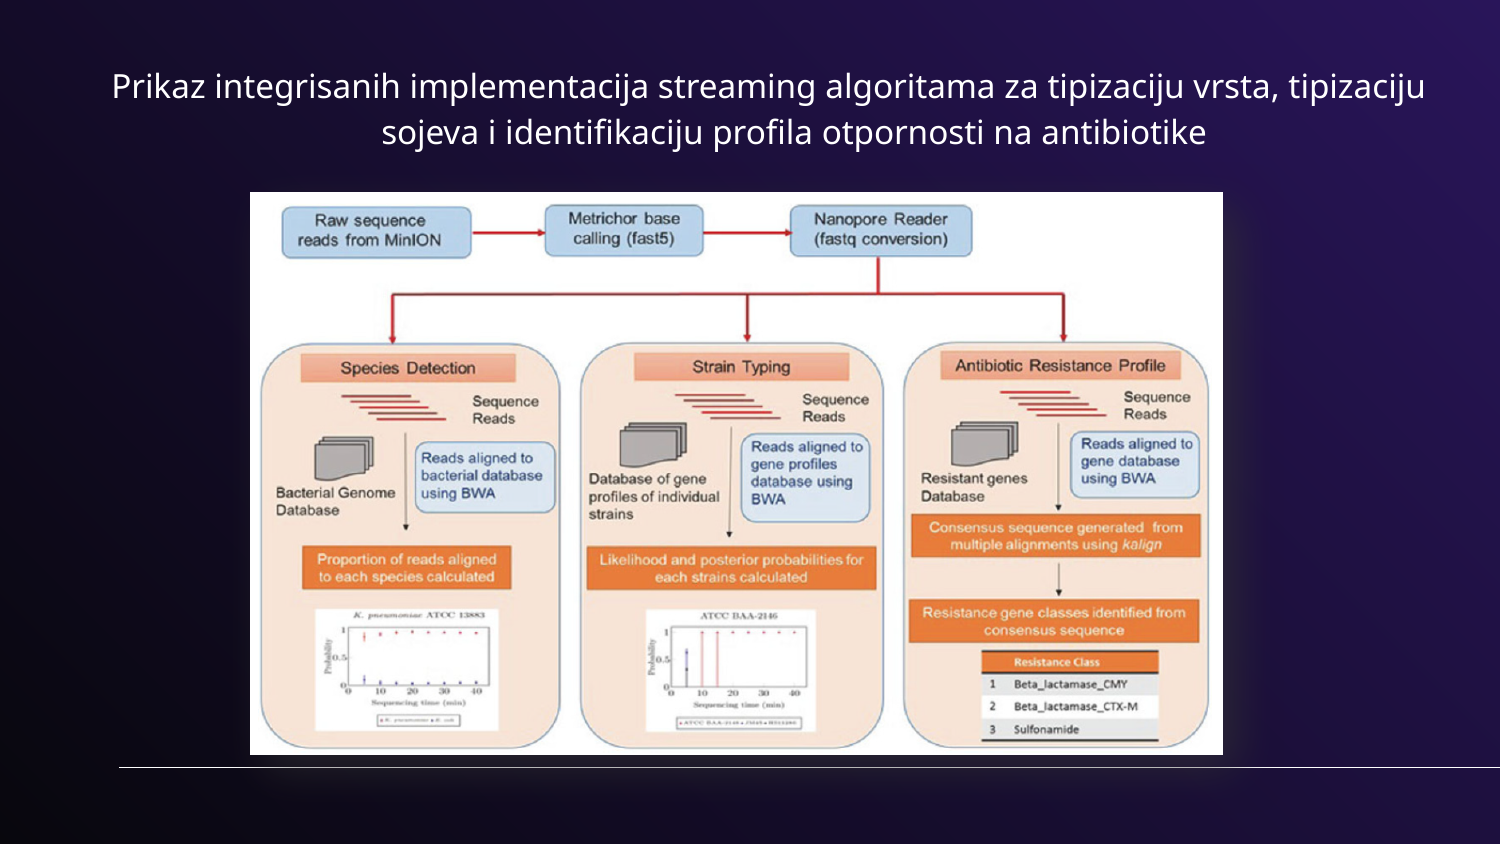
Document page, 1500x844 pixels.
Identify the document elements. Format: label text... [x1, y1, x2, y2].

picture [249, 192, 1223, 755]
list Prikaz integrisanih implementacija streaming algoritama za tipizaciju vrsta, tipizaciju sojeva i identifikaciju profila otpornosti na antibiotike [37, 17, 1478, 193]
